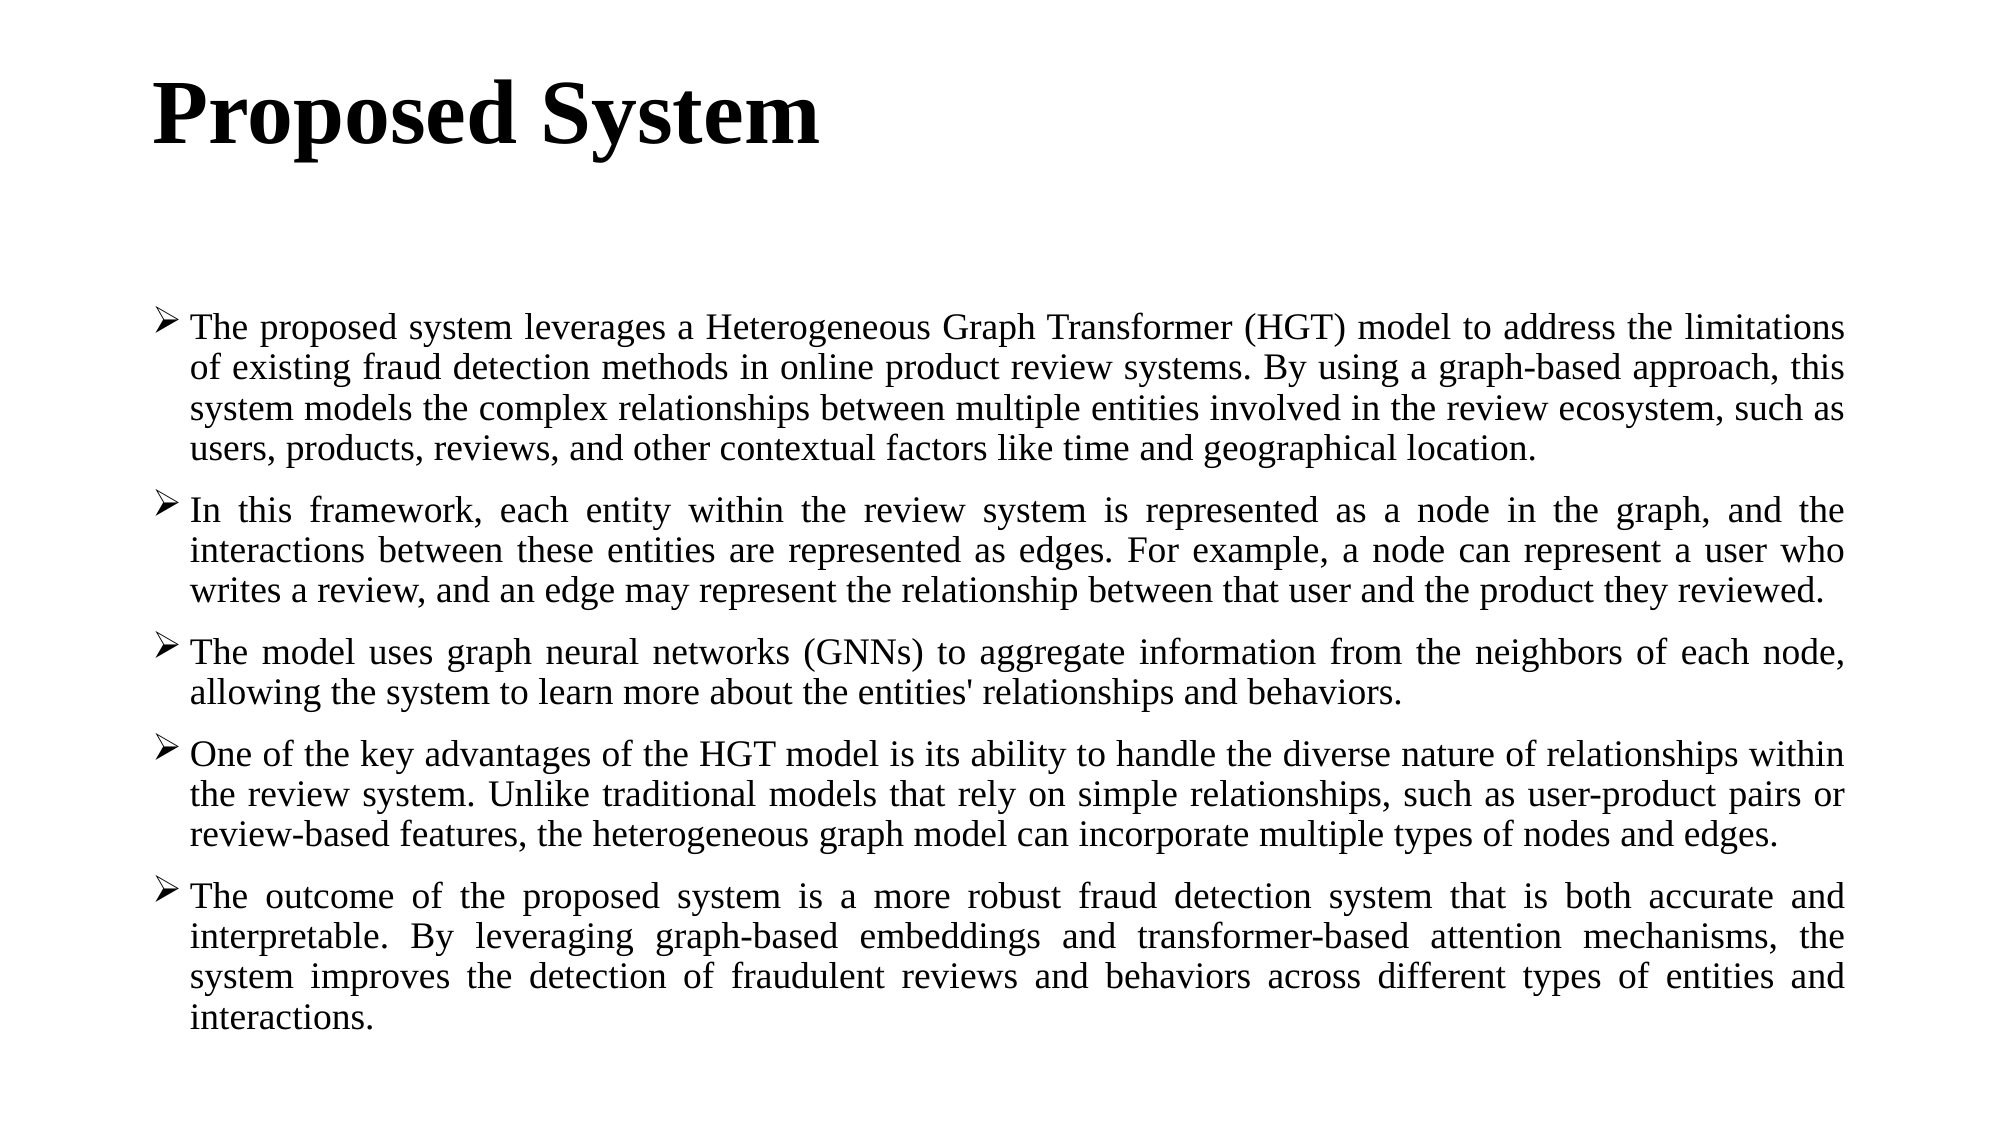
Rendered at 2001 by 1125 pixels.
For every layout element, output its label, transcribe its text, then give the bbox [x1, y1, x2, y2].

title Proposed System [137, 59, 1863, 278]
list The proposed system leverages a Heterogeneous Graph Transformer (HGT) model to address the limitations of existing fraud detection methods in online product review systems. By using a graph-based approach, this system models the complex relationships between multiple entities involved in the review ecosystem, such as users, products, reviews, and other contextual factors like time and geographical location. In this framework, each entity within the review system is represented as a node in the graph, and the interactions between these entities are represented as edges. For example, a node can represent a user who writes a review, and an edge may represent the relationship between that user and the product they reviewed. The model uses graph neural networks (GNNs) to aggregate information from the neighbors of each node, allowing the system to learn more about the entities' relationships and behaviors. One of the key advantages of the HGT model is its ability to handle the diverse nature of relationships within the review system. Unlike traditional models that rely on simple relationships, such as user-product pairs or review-based features, the heterogeneous graph model can incorporate multiple types of nodes and edges. The outcome of the proposed system is a more robust fraud detection system that is both accurate and interpretable. By leveraging graph-based embeddings and transformer-based attention mechanisms, the system improves the detection of fraudulent reviews and behaviors across different types of entities and interactions. [137, 299, 1863, 1014]
